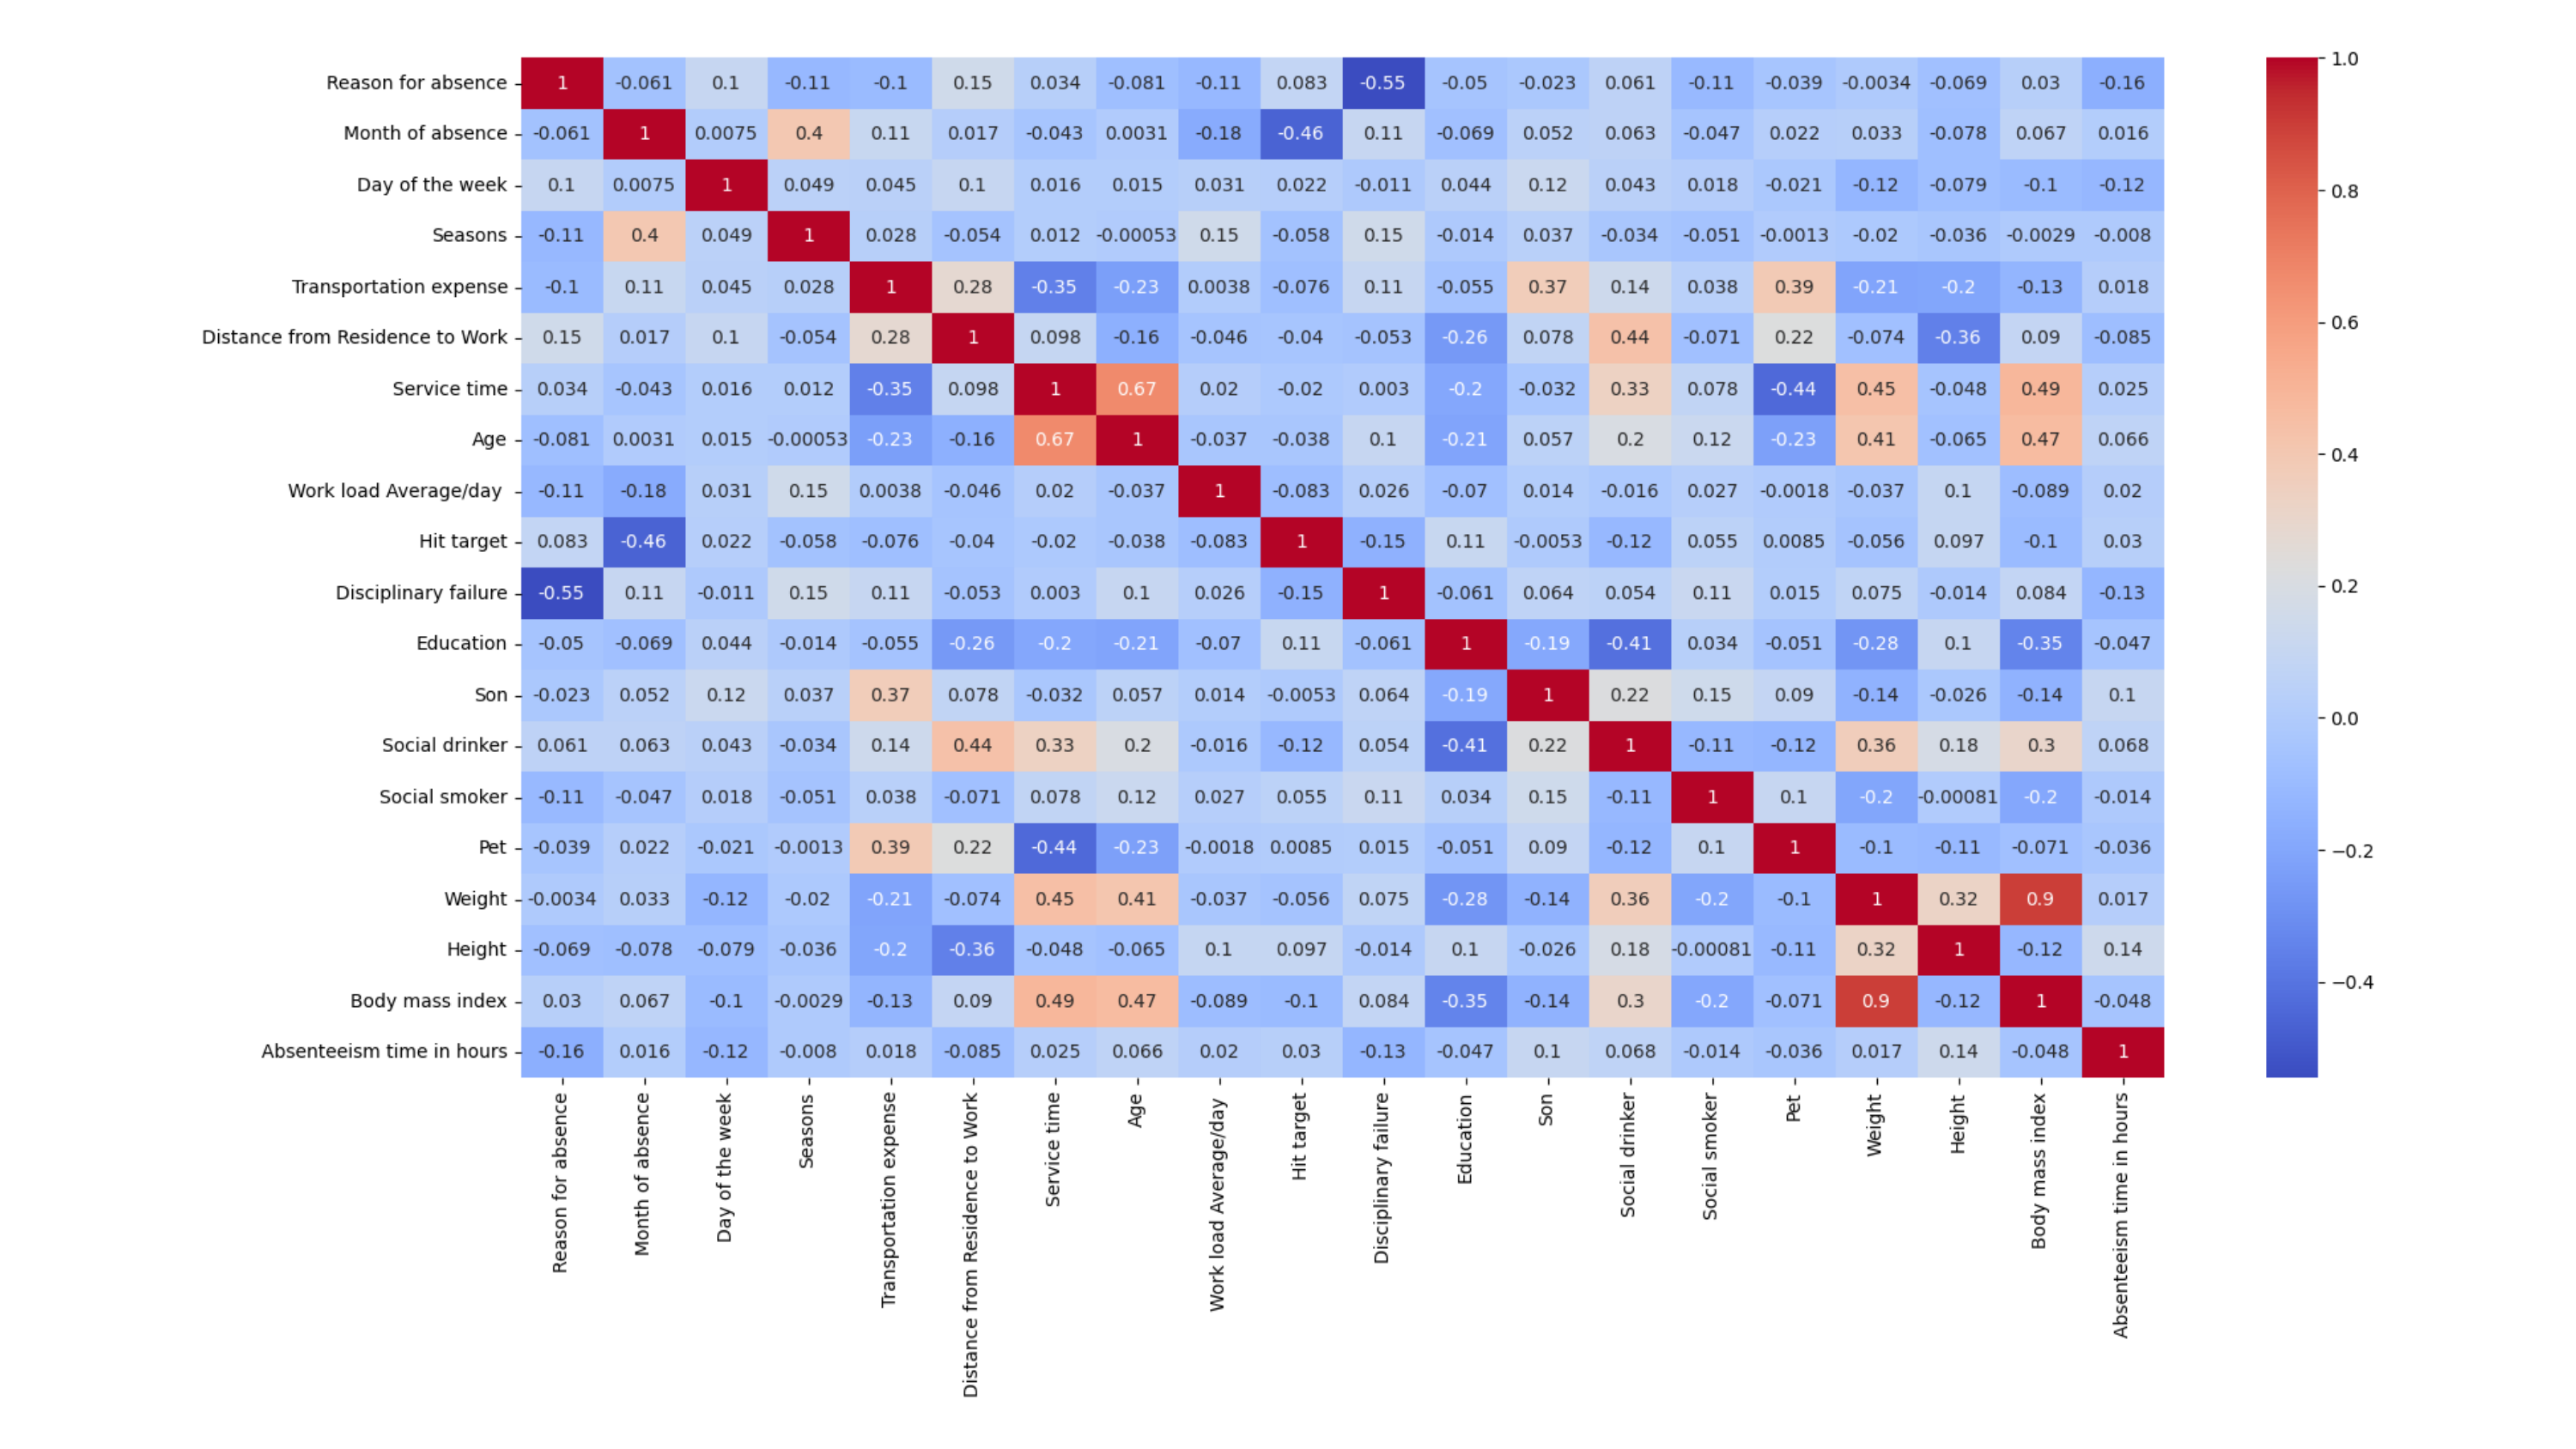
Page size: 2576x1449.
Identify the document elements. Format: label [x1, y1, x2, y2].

text_box [189, 38, 2387, 1410]
